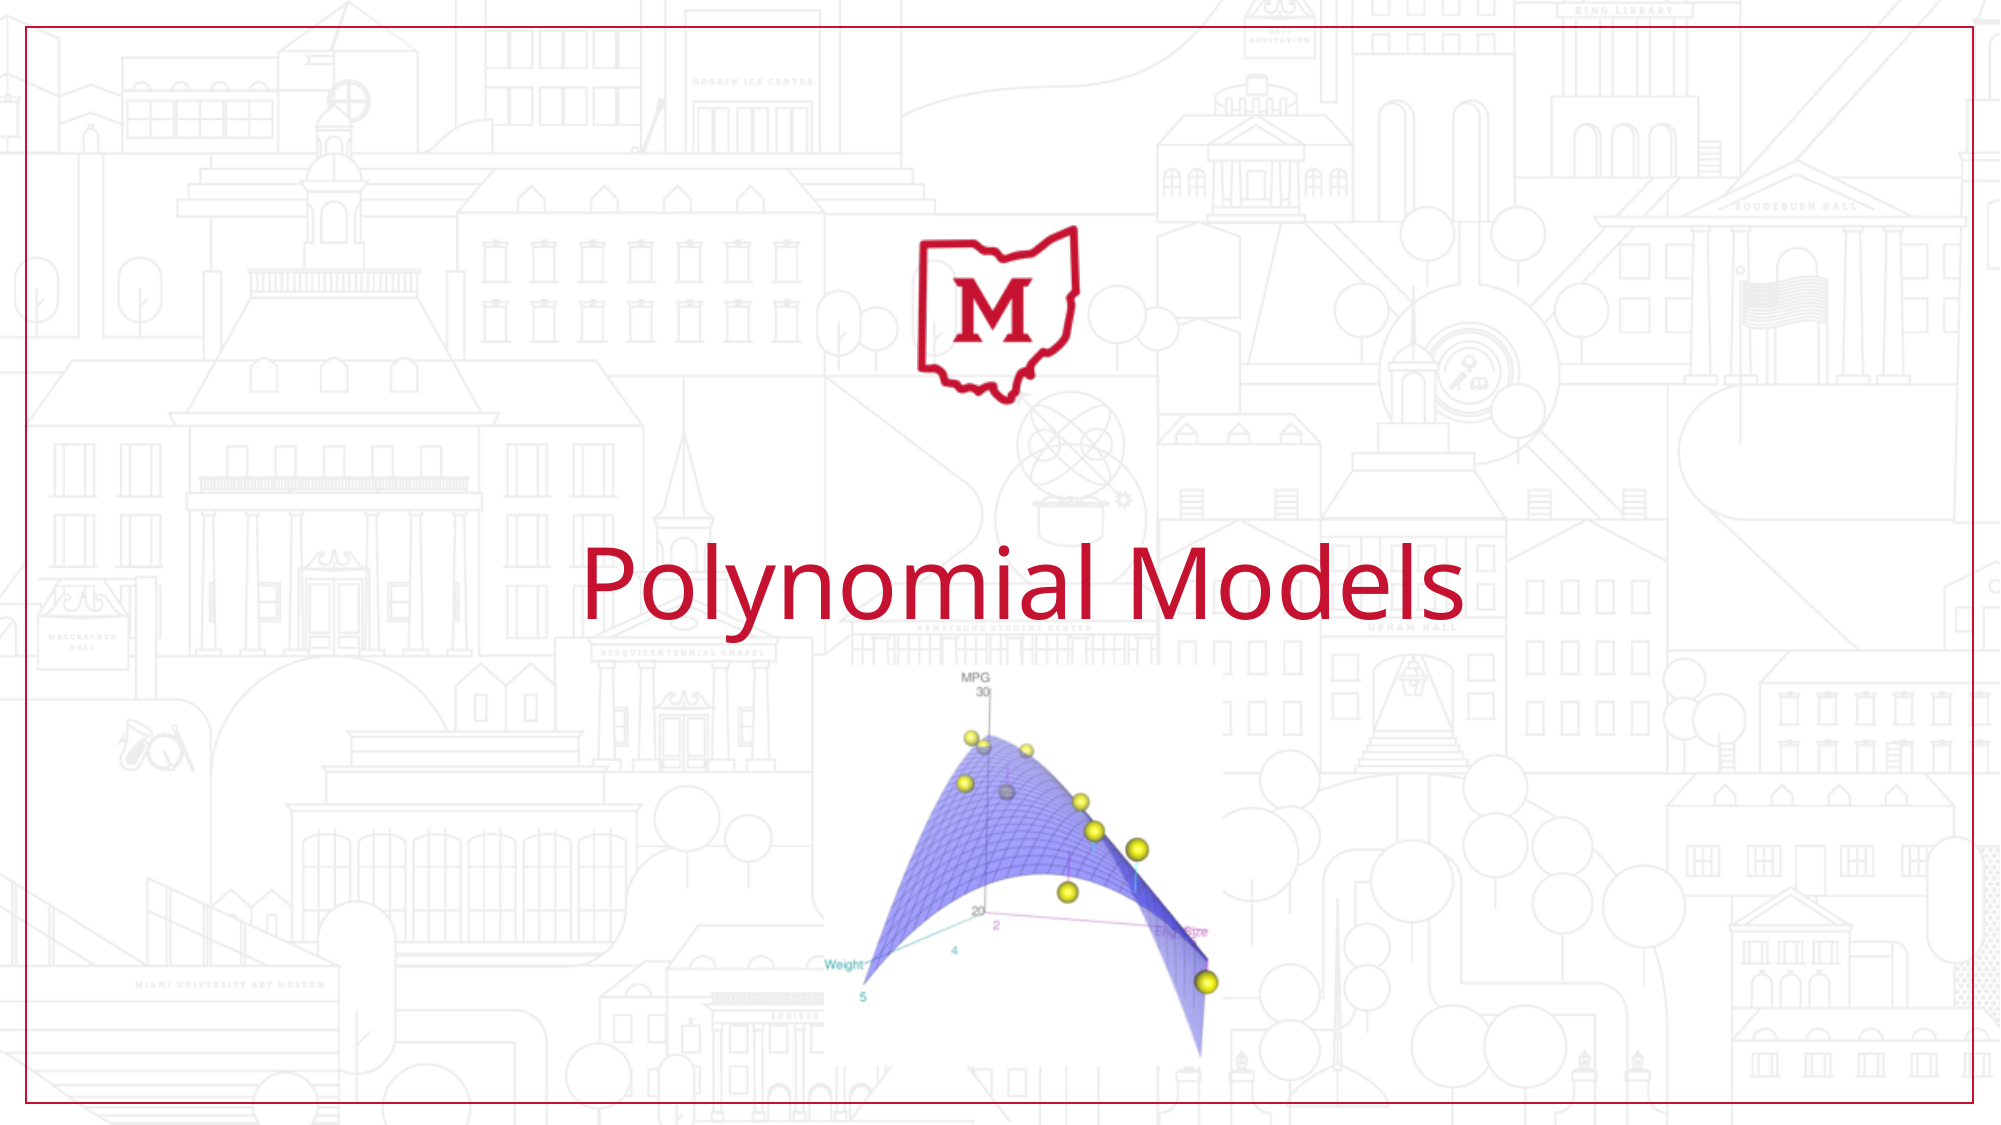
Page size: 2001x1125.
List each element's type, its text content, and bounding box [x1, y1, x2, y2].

title Polynomial Models [144, 402, 1903, 649]
picture [0, 0, 2000, 1125]
